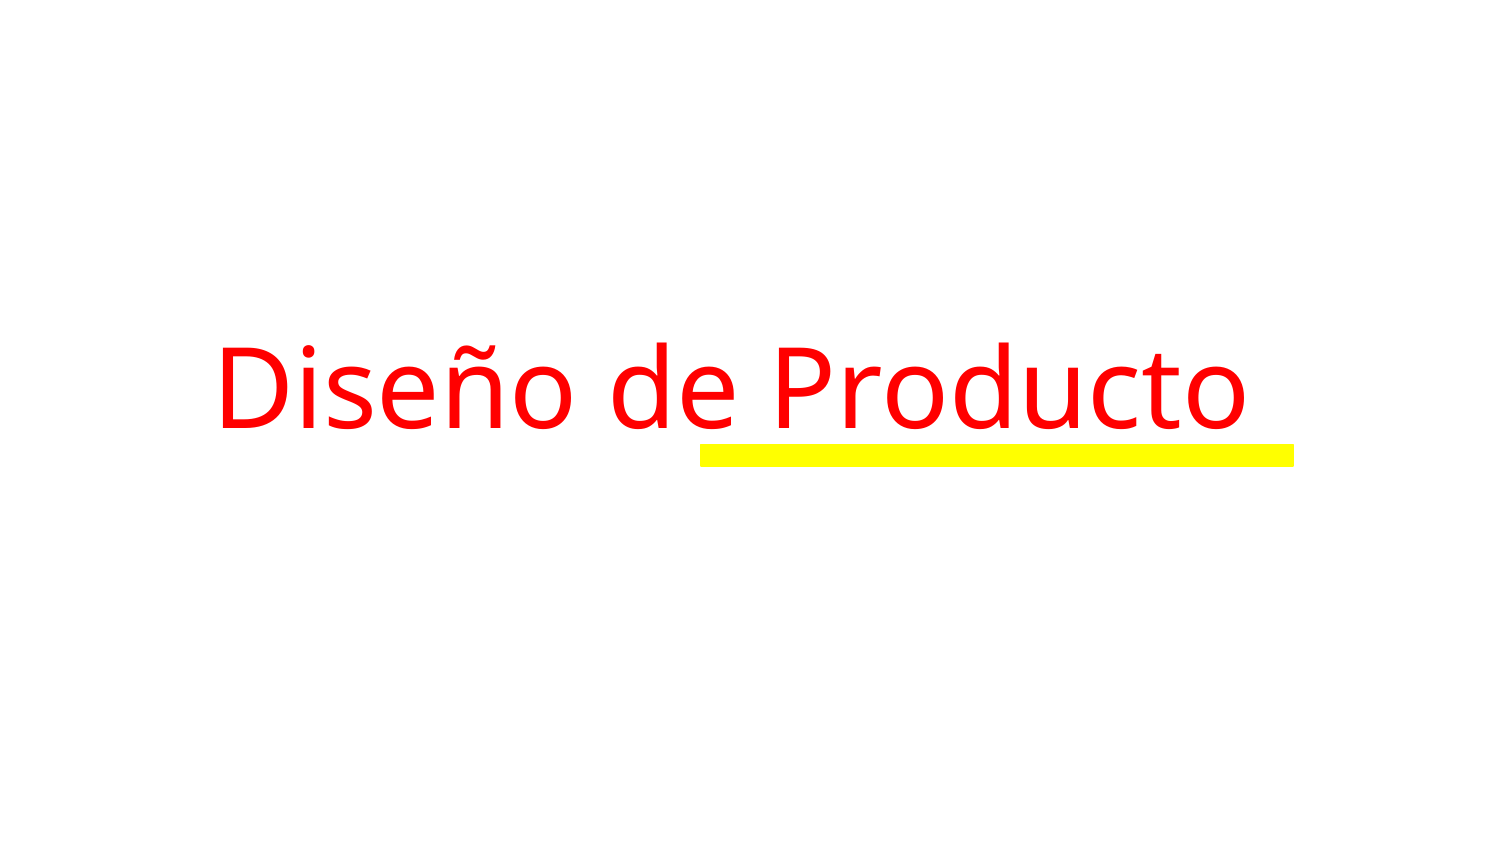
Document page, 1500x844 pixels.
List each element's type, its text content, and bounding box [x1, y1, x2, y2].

title Diseño de Producto [79, 274, 1384, 467]
text_box [700, 444, 1293, 467]
